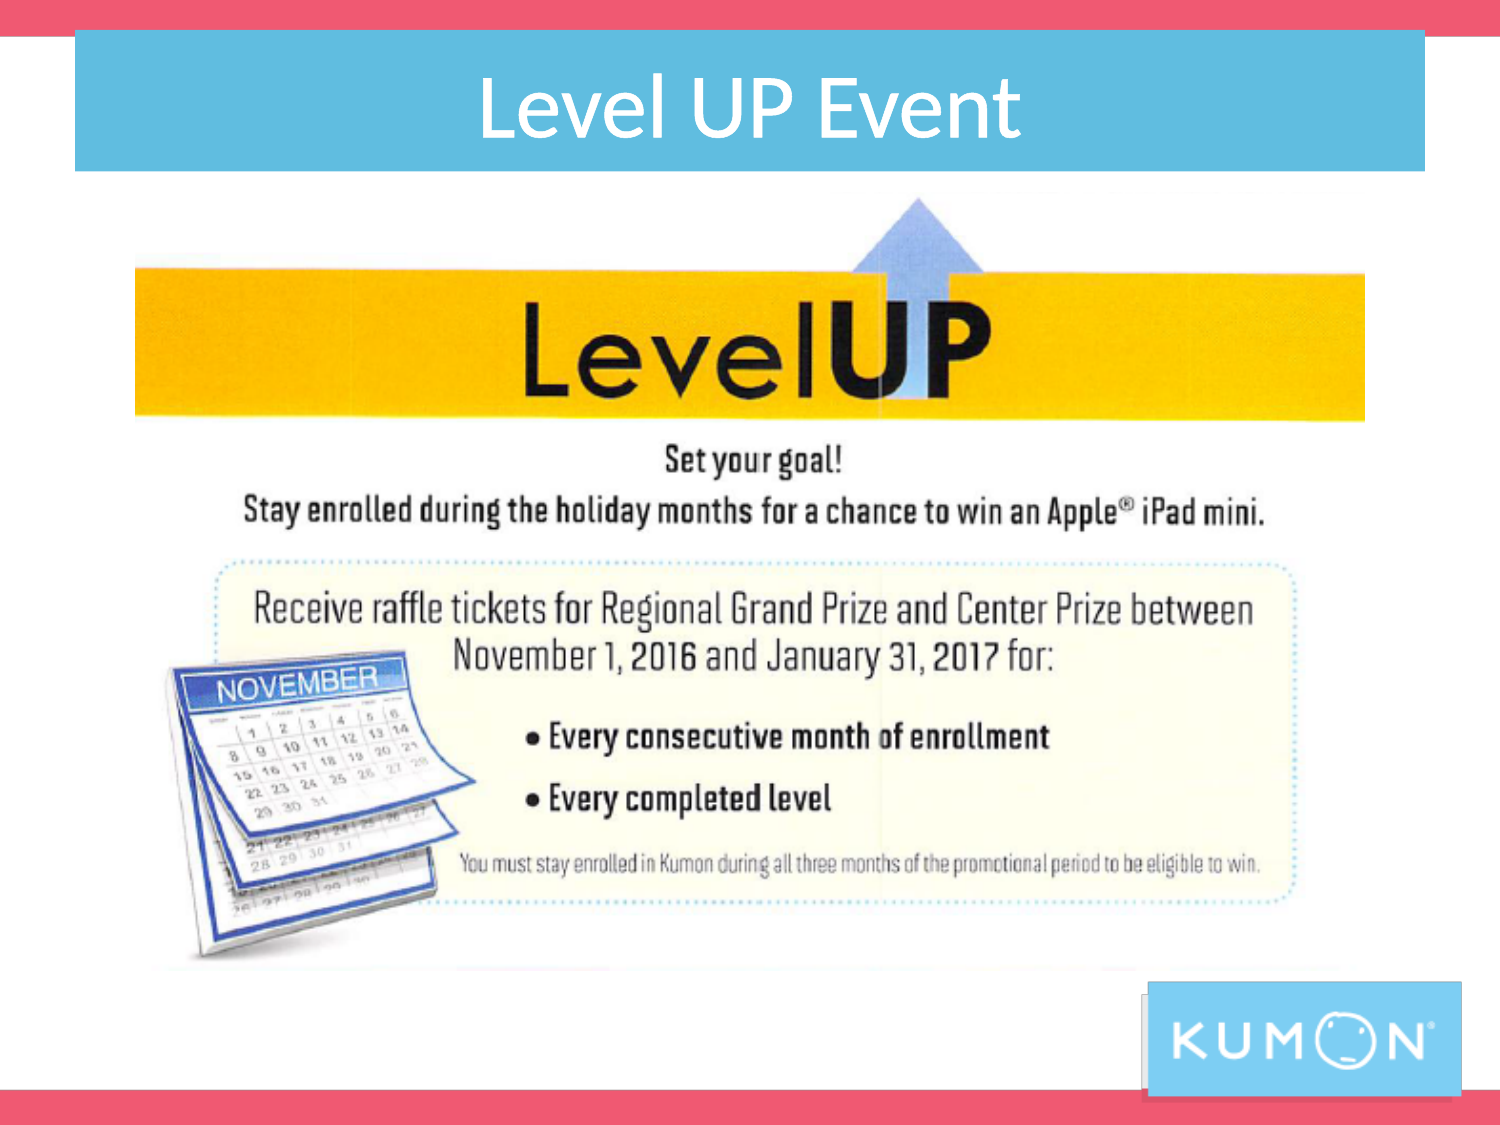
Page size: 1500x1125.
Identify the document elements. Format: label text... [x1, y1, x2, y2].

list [135, 192, 1365, 971]
title Level UP Event [75, 29, 1425, 172]
